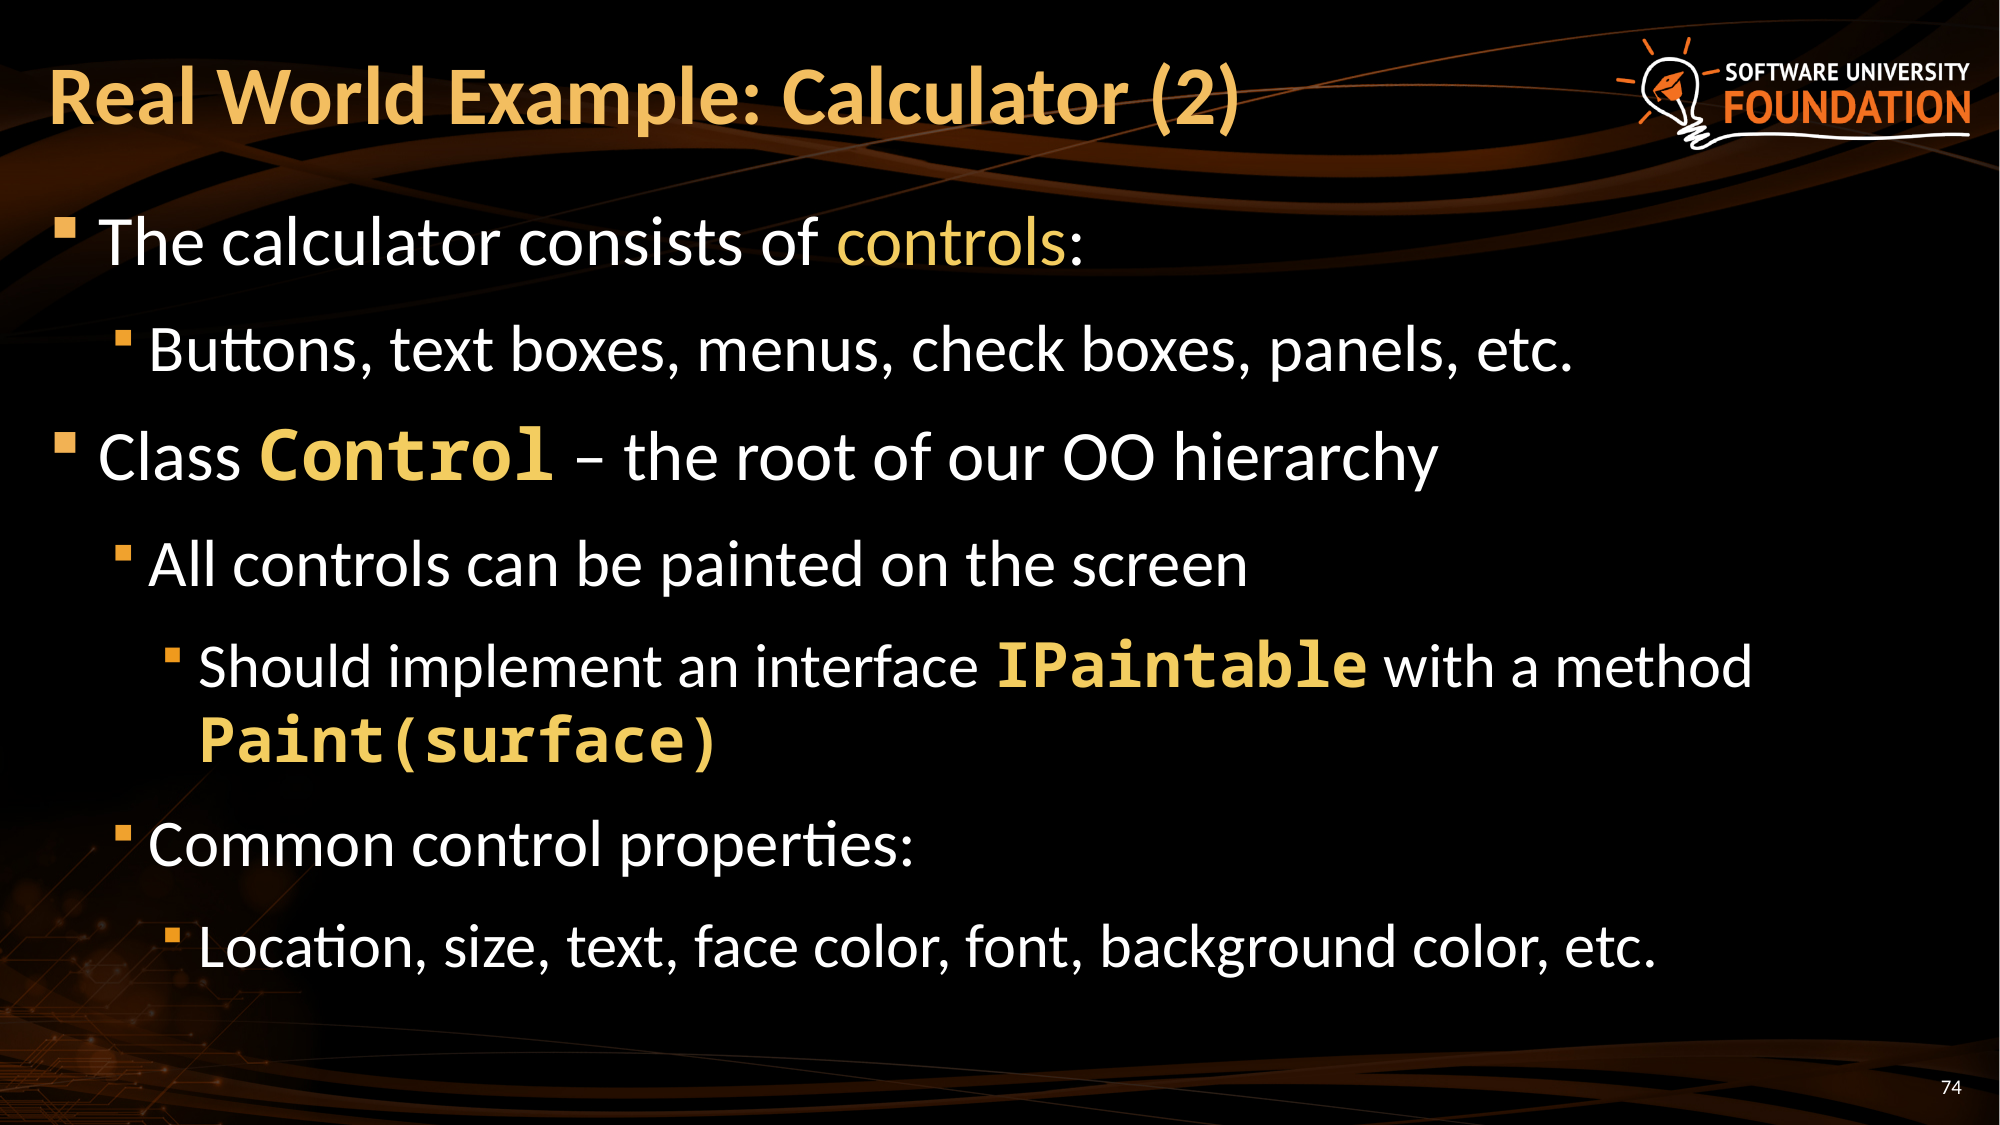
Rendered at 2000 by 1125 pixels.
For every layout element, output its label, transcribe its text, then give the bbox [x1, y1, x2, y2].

picture [0, 0, 2000, 1125]
list The calculator consists of controls: Buttons, text boxes, menus, check boxes, panels, etc. Class Control – the root of our OO hierarchy All controls can be painted on the screen Should implement an interface IPaintable with a method Paint(surface) Common control properties: Location, size, text, face color, font, background color, etc. [31, 188, 1968, 1103]
title Real World Example: Calculator (2) [30, 6, 1602, 189]
slide_number 74 [1897, 1070, 1968, 1103]
